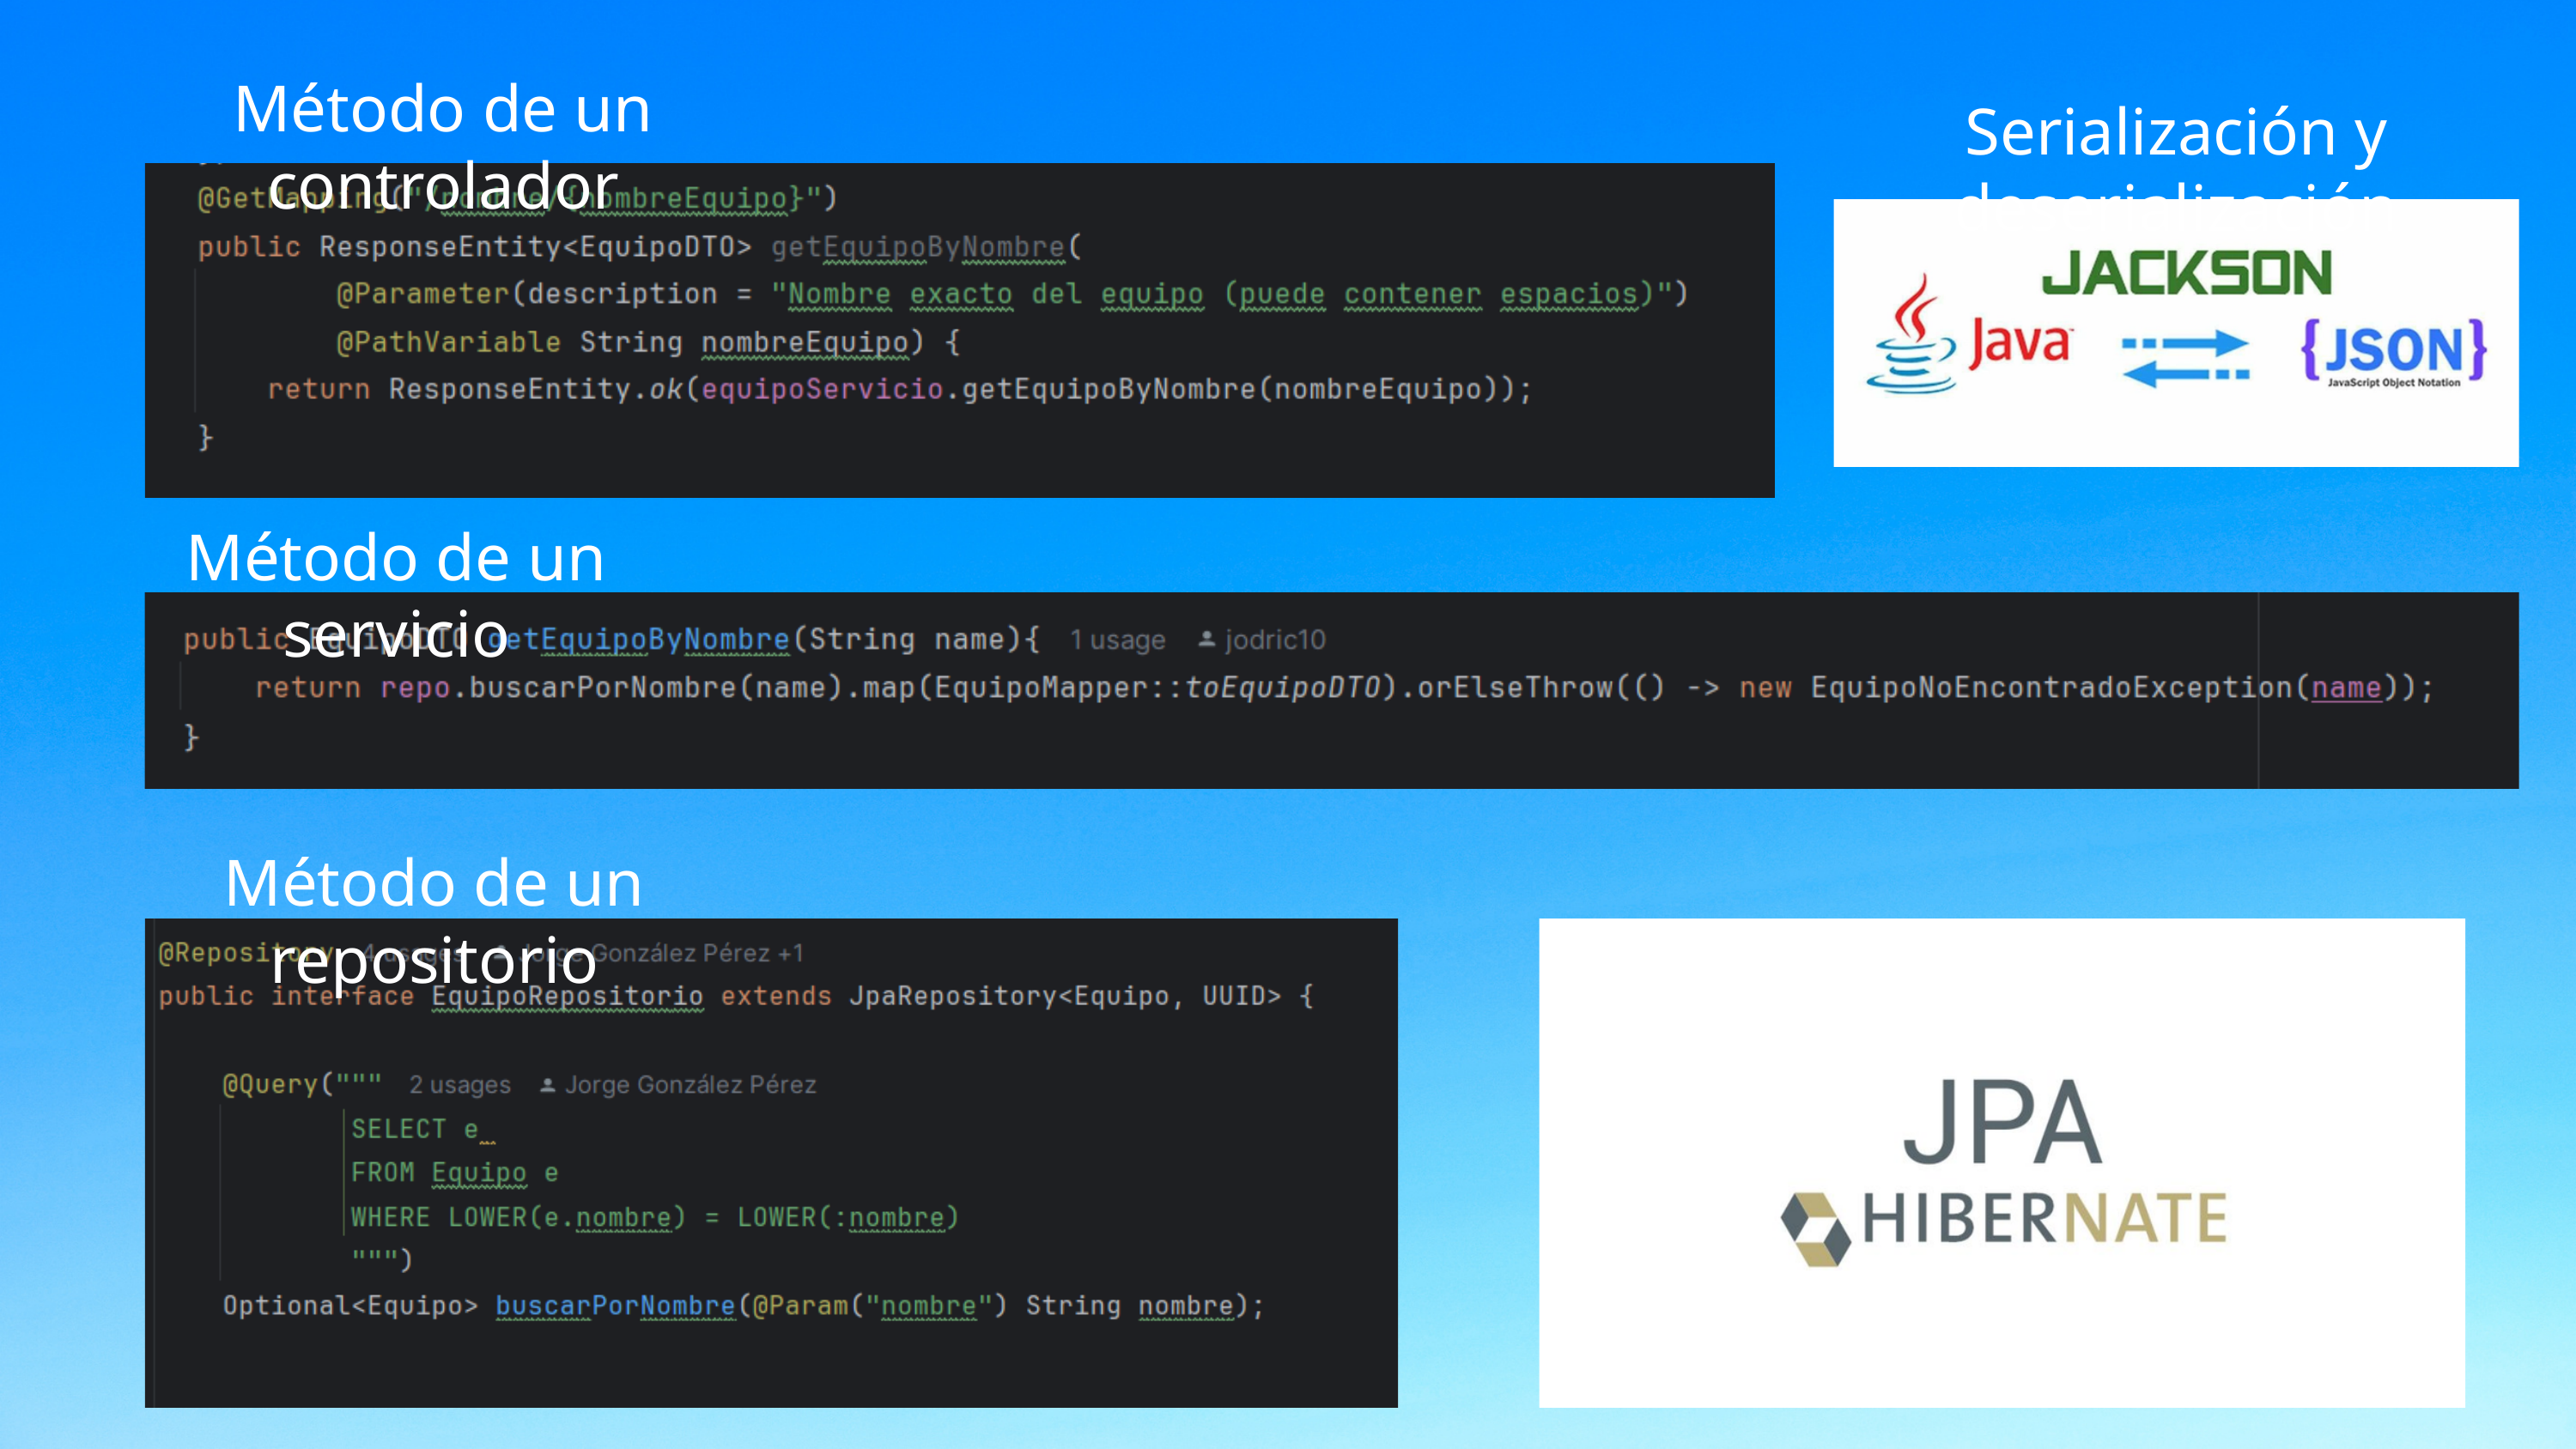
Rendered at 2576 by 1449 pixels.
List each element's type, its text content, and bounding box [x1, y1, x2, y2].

text_box [144, 919, 1399, 1408]
text_box [1539, 919, 2466, 1408]
text_box Método de un repositorio [144, 842, 724, 996]
text_box Método de un servicio [144, 516, 648, 670]
text_box [144, 592, 2519, 789]
text_box [1833, 245, 2519, 467]
text_box [144, 163, 1775, 498]
text_box [0, 0, 2576, 1449]
text_box Serialización y deserialización [1820, 90, 2532, 245]
text_box Método de un controlador [144, 68, 742, 222]
